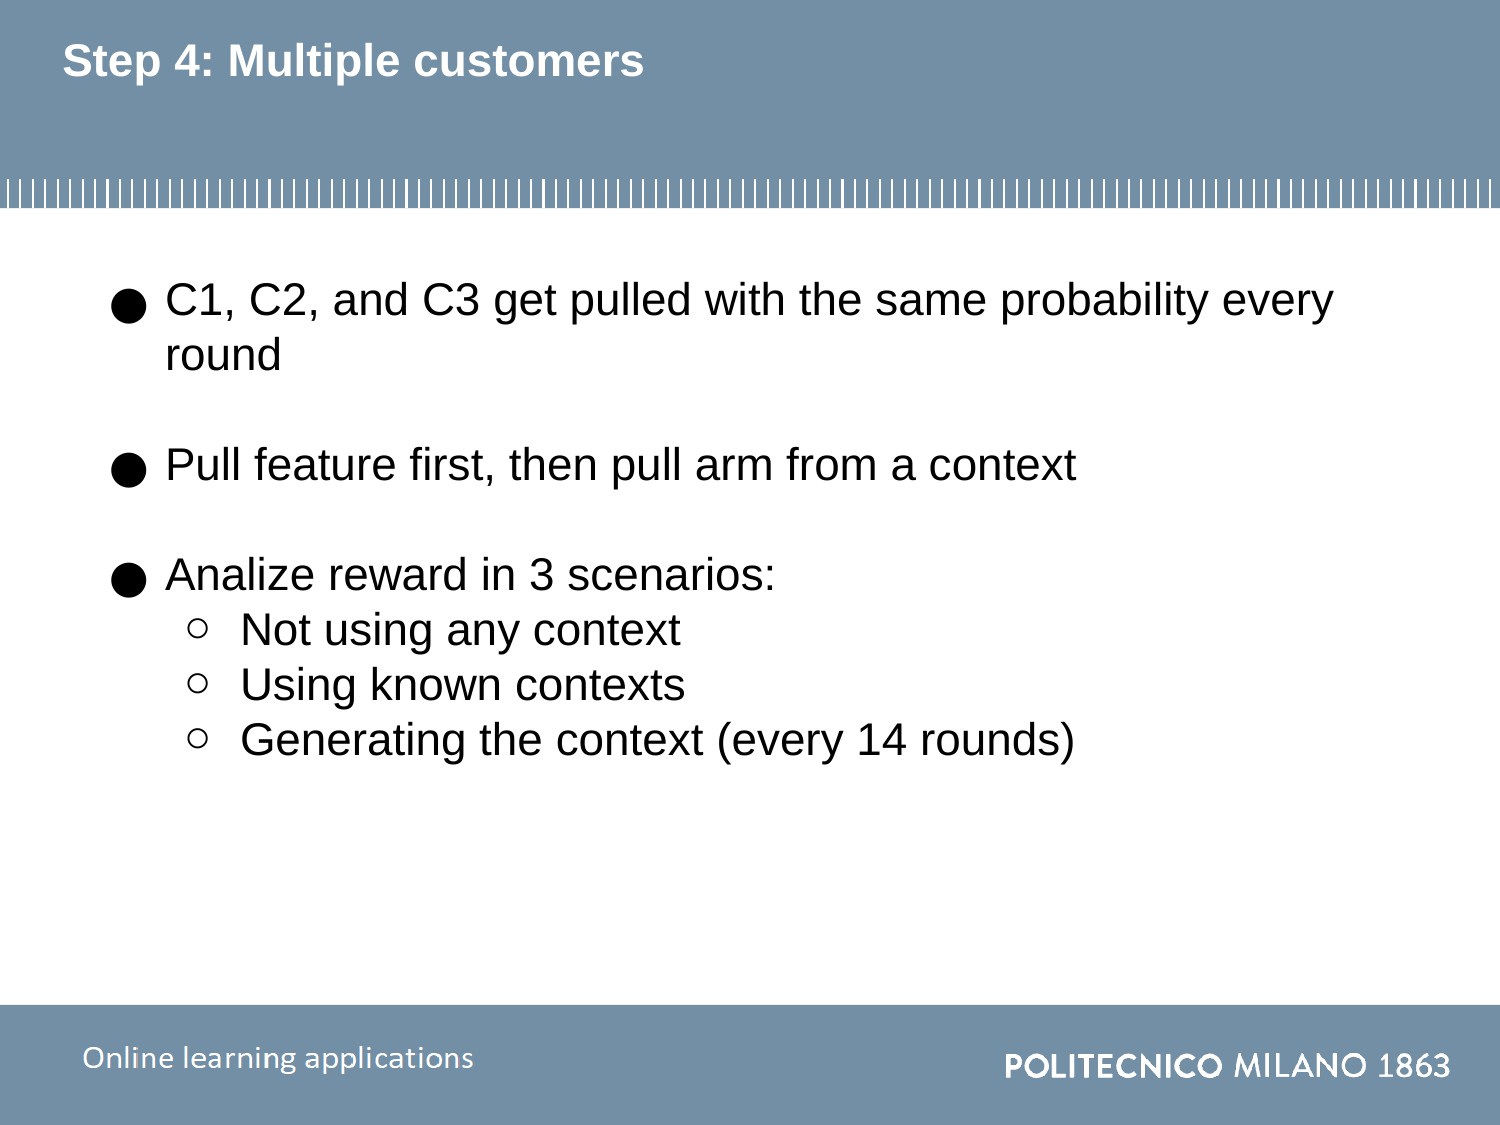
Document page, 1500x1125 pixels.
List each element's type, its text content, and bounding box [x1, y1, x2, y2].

title Step 4: Multiple customers [47, 22, 1455, 161]
picture [29, 1017, 525, 1103]
list C1, C2, and C3 get pulled with the same probability every round Pull feature first, then pull arm from a context Analize reward in 3 scenarios: Not using any context Using known contexts Generating the context (every 14 rounds) [75, 262, 1441, 1005]
picture [999, 1041, 1456, 1089]
